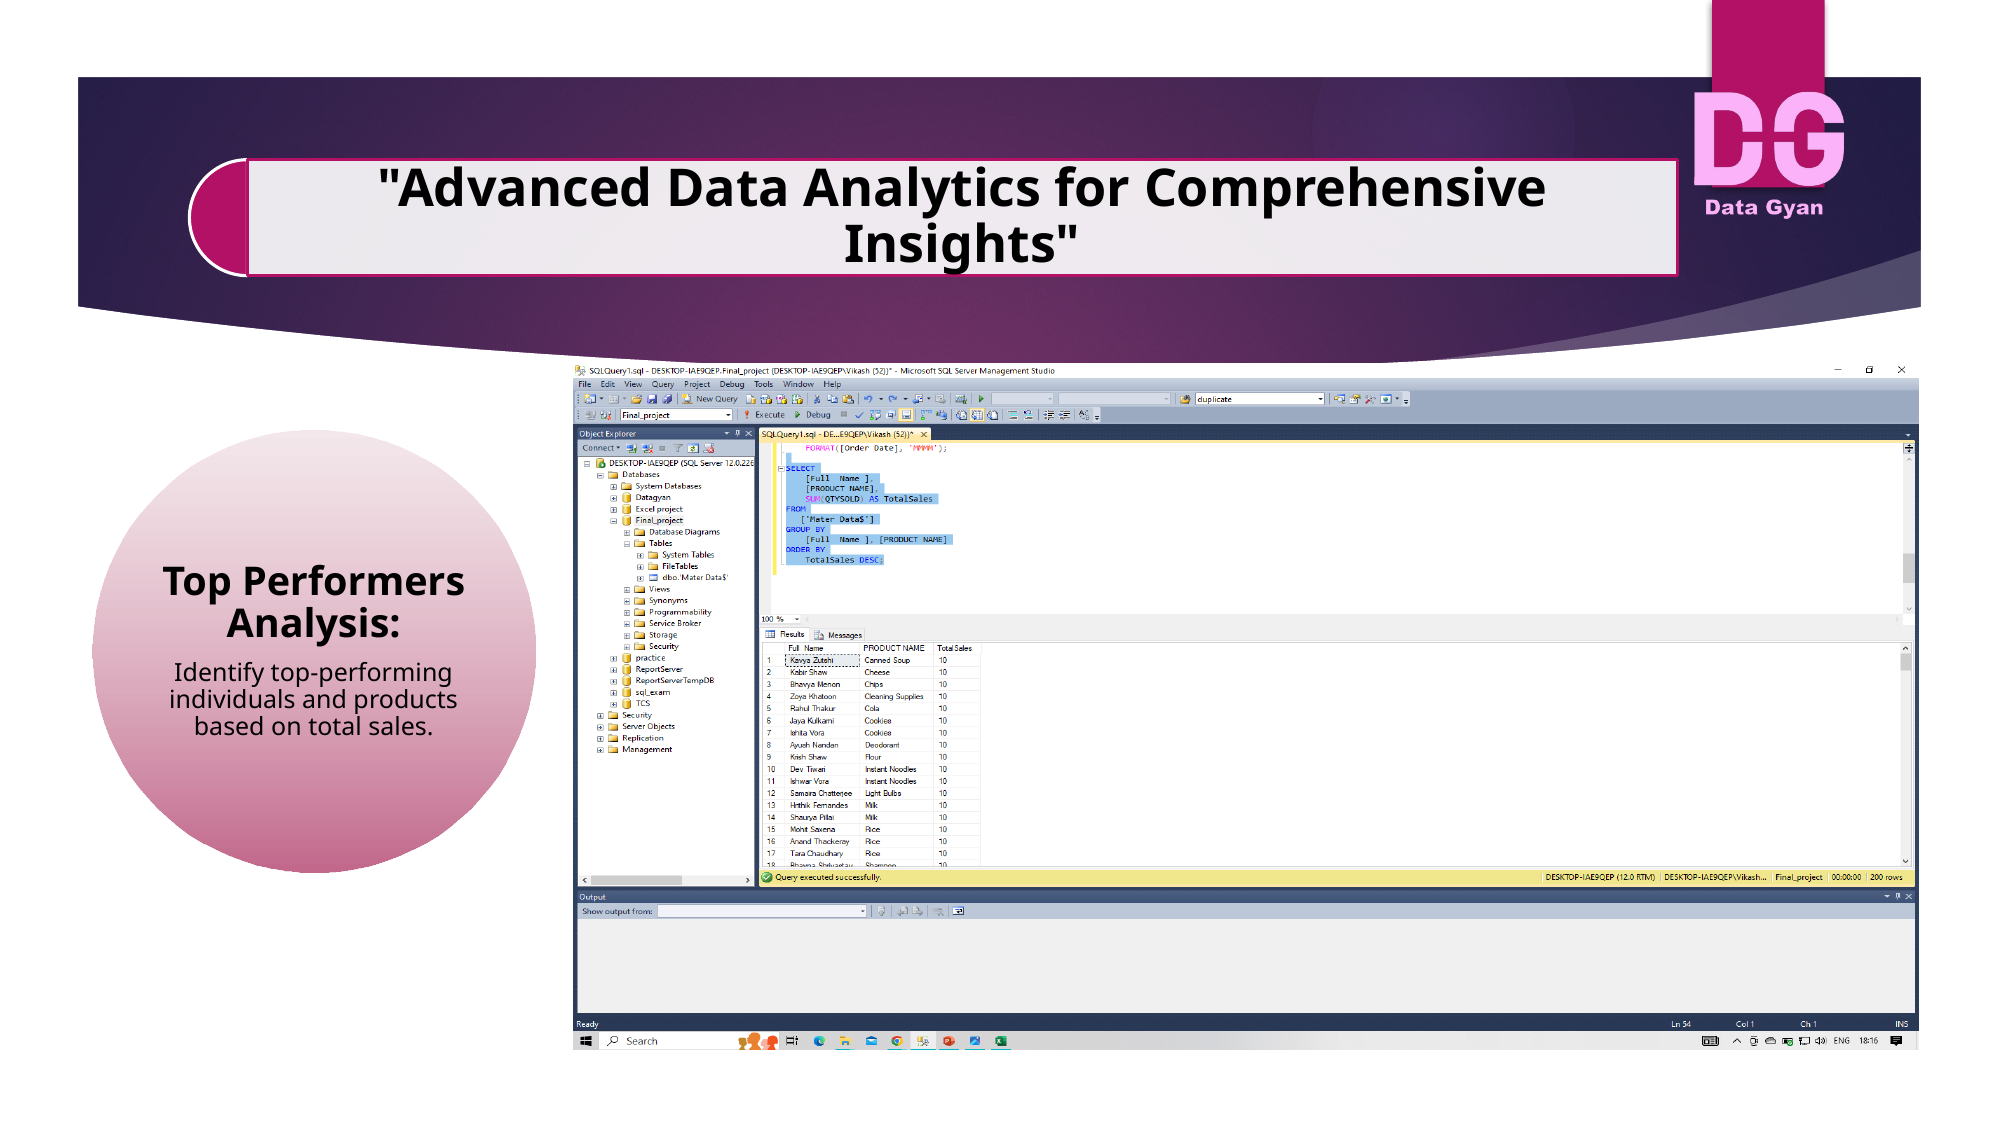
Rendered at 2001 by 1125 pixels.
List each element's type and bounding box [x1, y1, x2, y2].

text_box [27, 429, 601, 873]
list [572, 363, 1919, 1051]
text_box [189, 159, 1678, 276]
